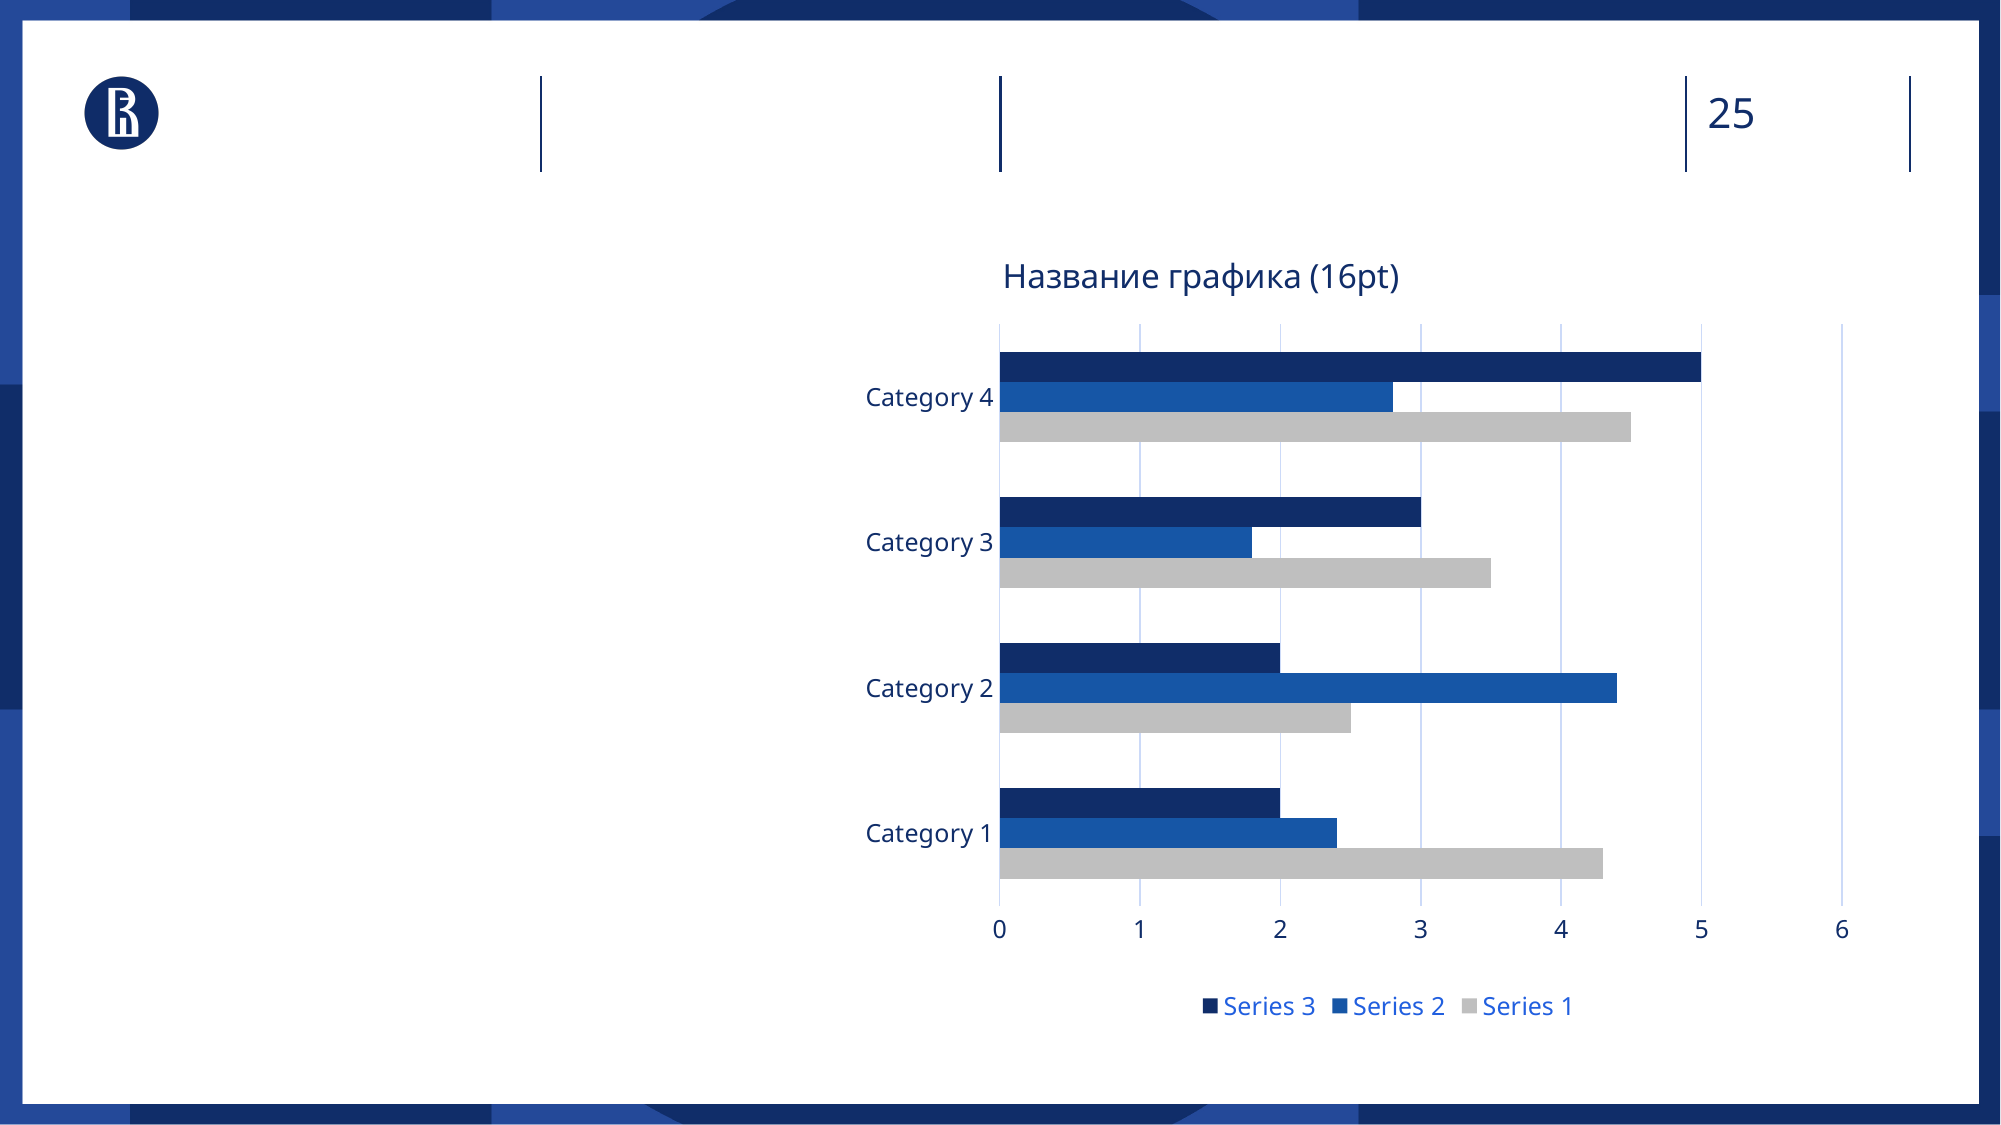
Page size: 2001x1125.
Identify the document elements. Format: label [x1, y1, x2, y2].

chart [857, 237, 1921, 1030]
picture [0, 0, 2001, 1125]
